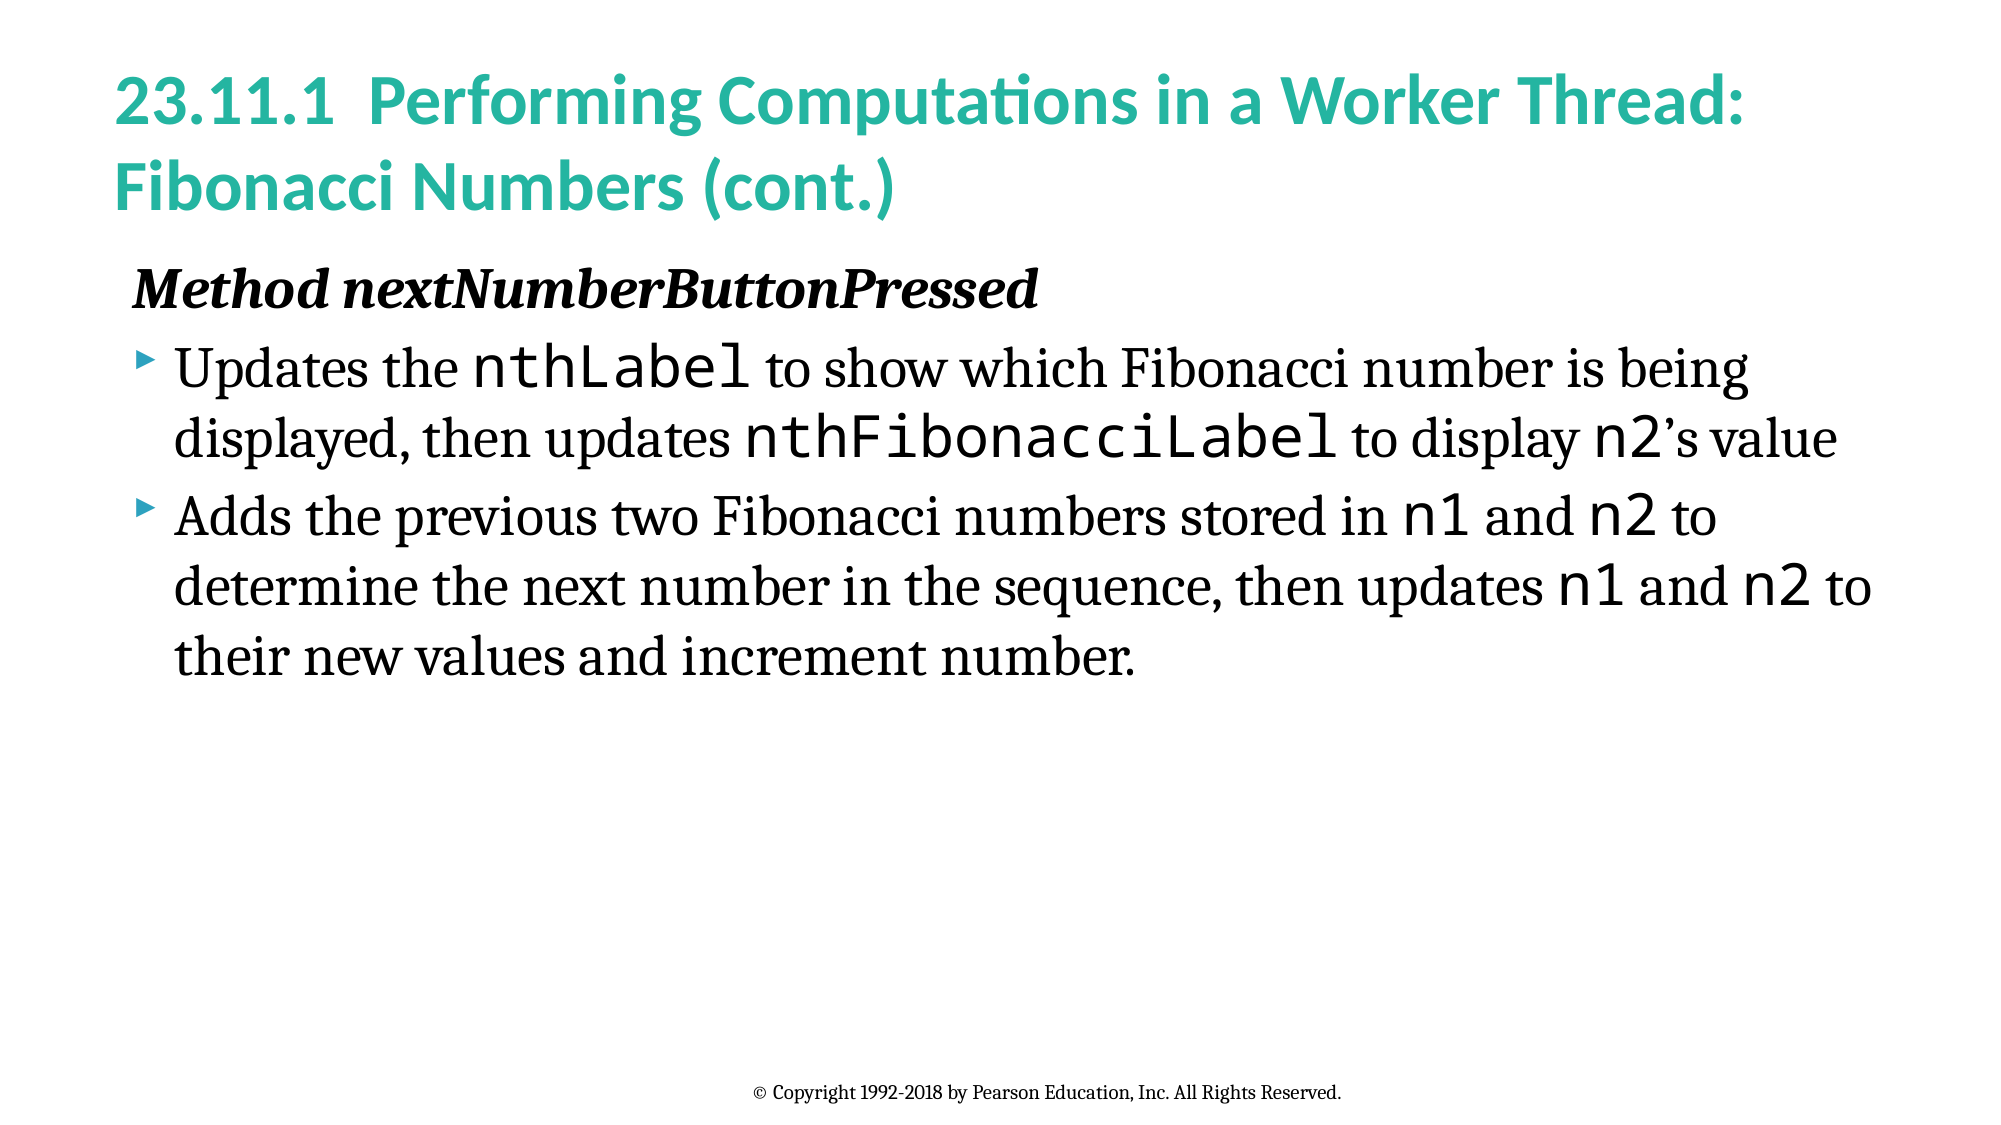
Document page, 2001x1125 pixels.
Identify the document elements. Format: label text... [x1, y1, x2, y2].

title 23.11.1 Performing Computations in a Worker Thread: Fibonacci Numbers (cont.) [99, 45, 1900, 233]
footer © Copyright 1992-2018 by Pearson Education, Inc. All Rights Reserved. [736, 1051, 1892, 1112]
list Method nextNumberButtonPressed Updates the nthLabel to show which Fibonacci number is being displayed, then updates nthFibonacciLabel to display n2’s value Adds the previous two Fibonacci numbers stored in n1 and n2 to determine the next number in the sequence, then updates n1 and n2 to their new values and increment number. [99, 242, 1900, 986]
